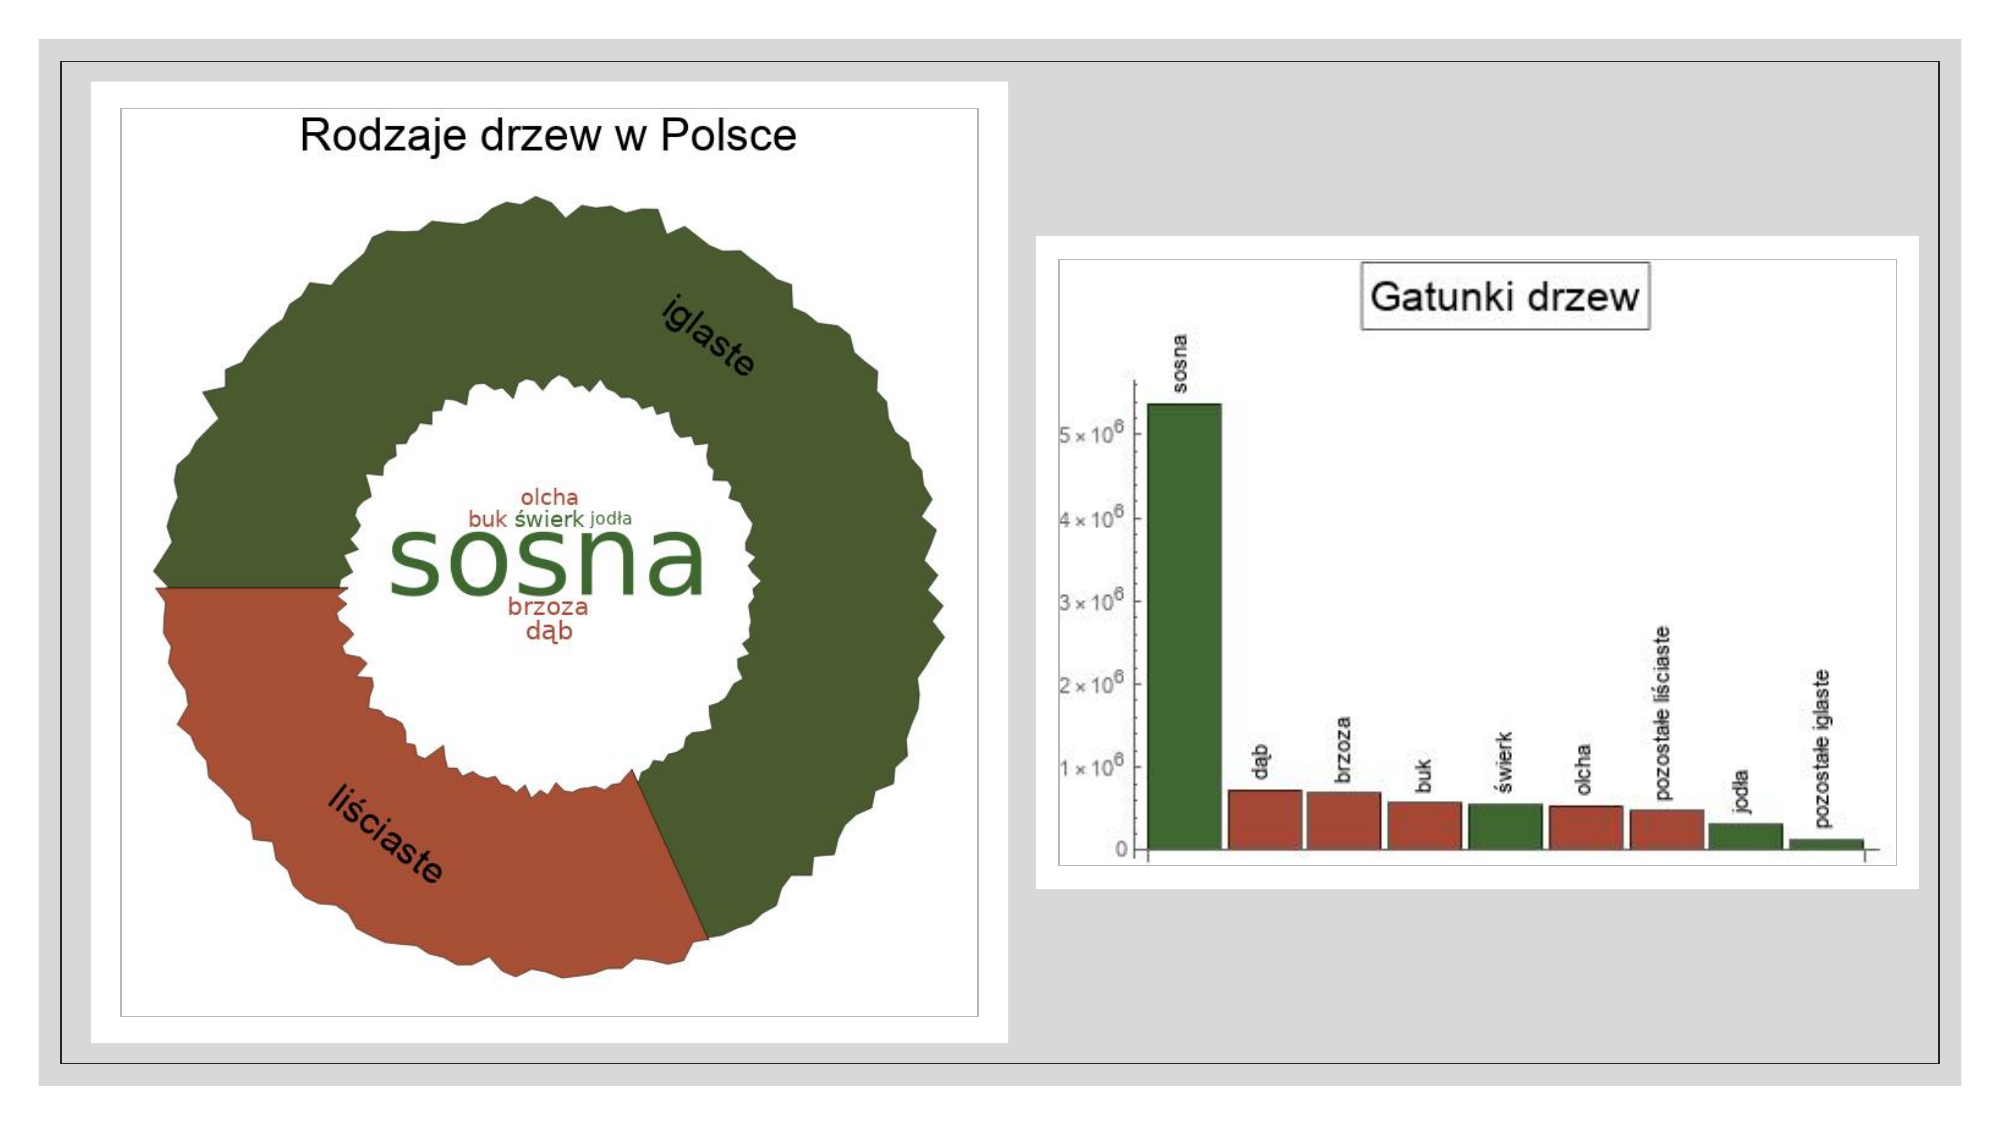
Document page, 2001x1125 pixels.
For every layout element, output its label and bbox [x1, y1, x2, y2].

text_box [90, 81, 1009, 1044]
picture [1059, 260, 1896, 865]
text_box [1036, 235, 1919, 890]
picture [121, 108, 978, 1016]
